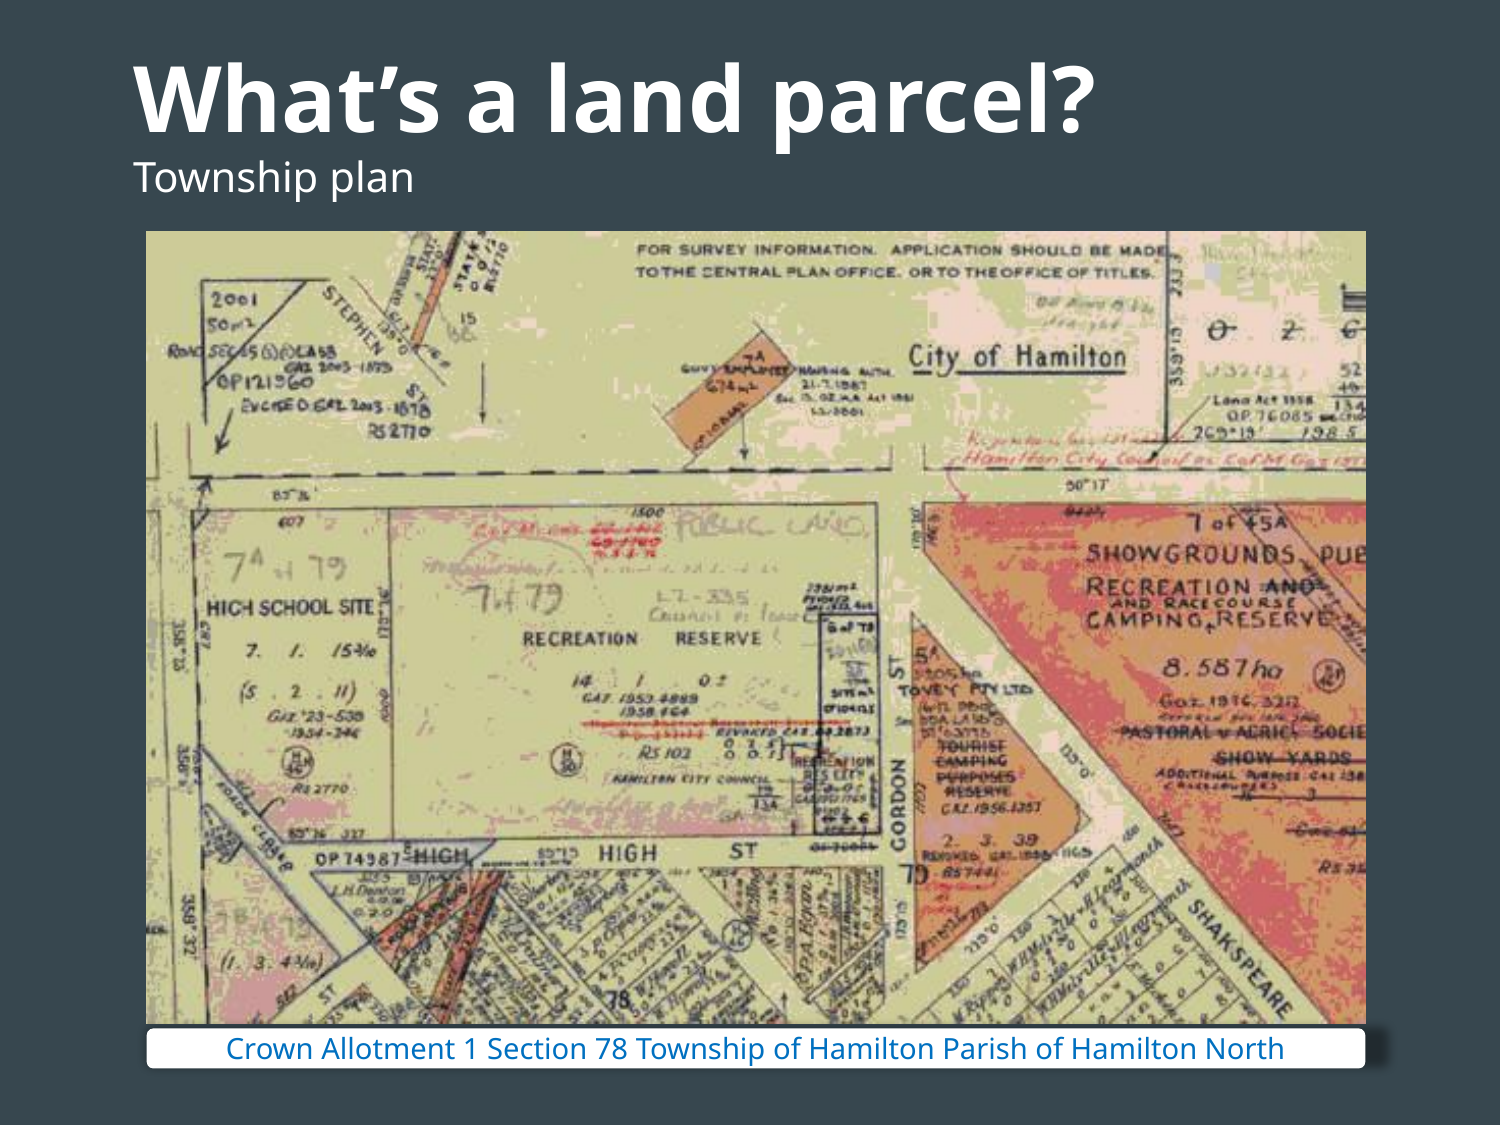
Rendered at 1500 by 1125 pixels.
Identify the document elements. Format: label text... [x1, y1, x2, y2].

title What’s a land parcel? Township plan [118, 0, 1394, 242]
picture [146, 231, 1366, 1024]
text_box Crown Allotment 1 Section 78 Township of Hamilton Parish of Hamilton North [144, 1030, 1368, 1071]
